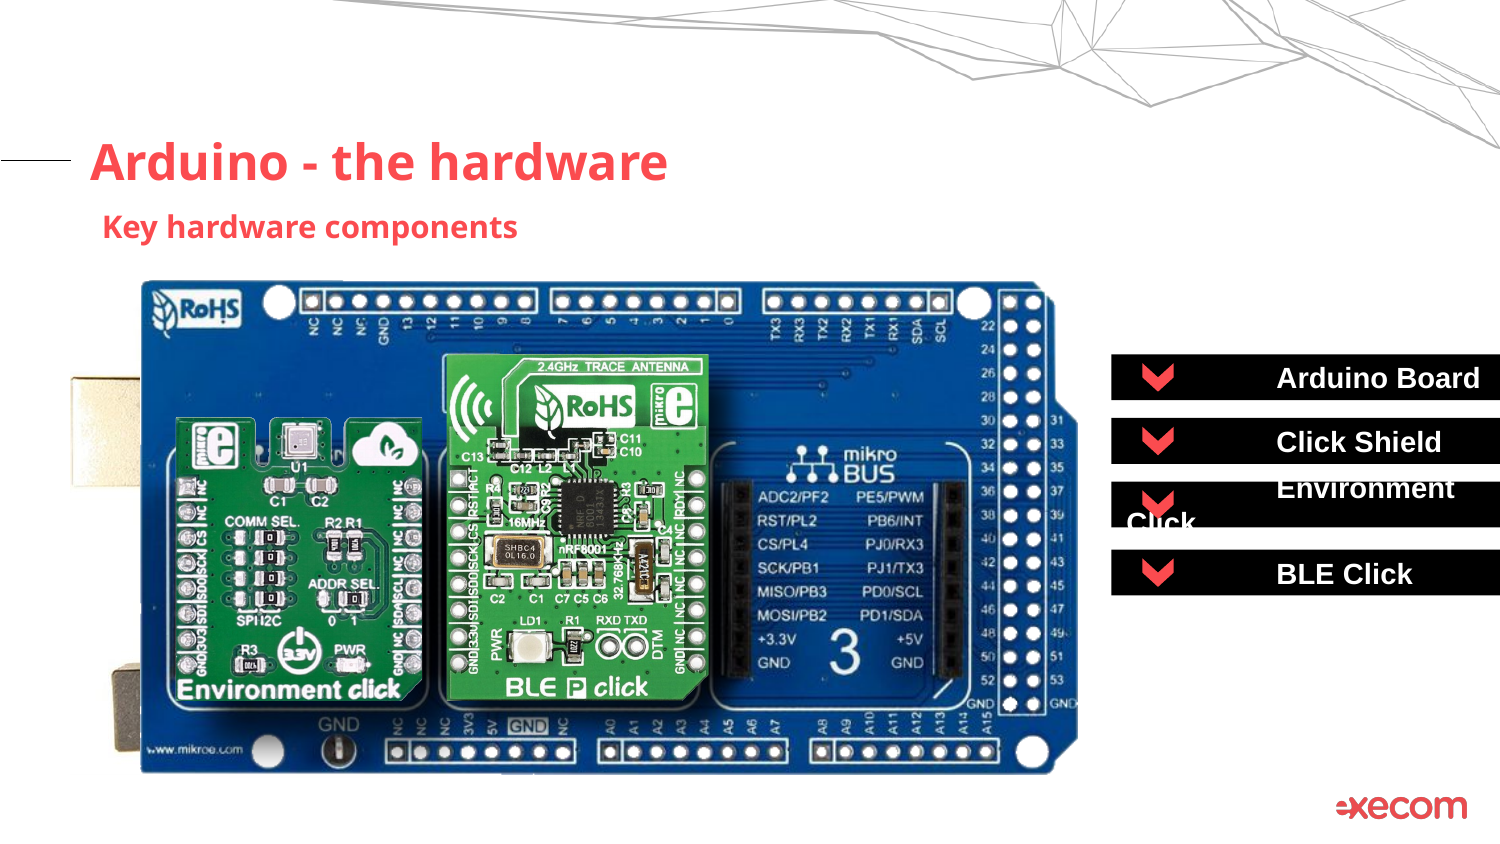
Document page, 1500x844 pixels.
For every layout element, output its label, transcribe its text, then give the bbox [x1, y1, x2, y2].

title Key hardware components [86, 186, 1437, 266]
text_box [1111, 354, 1500, 401]
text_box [1111, 481, 1500, 528]
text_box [1111, 417, 1500, 465]
picture [0, 0, 1500, 844]
title Arduino - the hardware [75, 120, 1425, 201]
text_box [1111, 549, 1500, 596]
